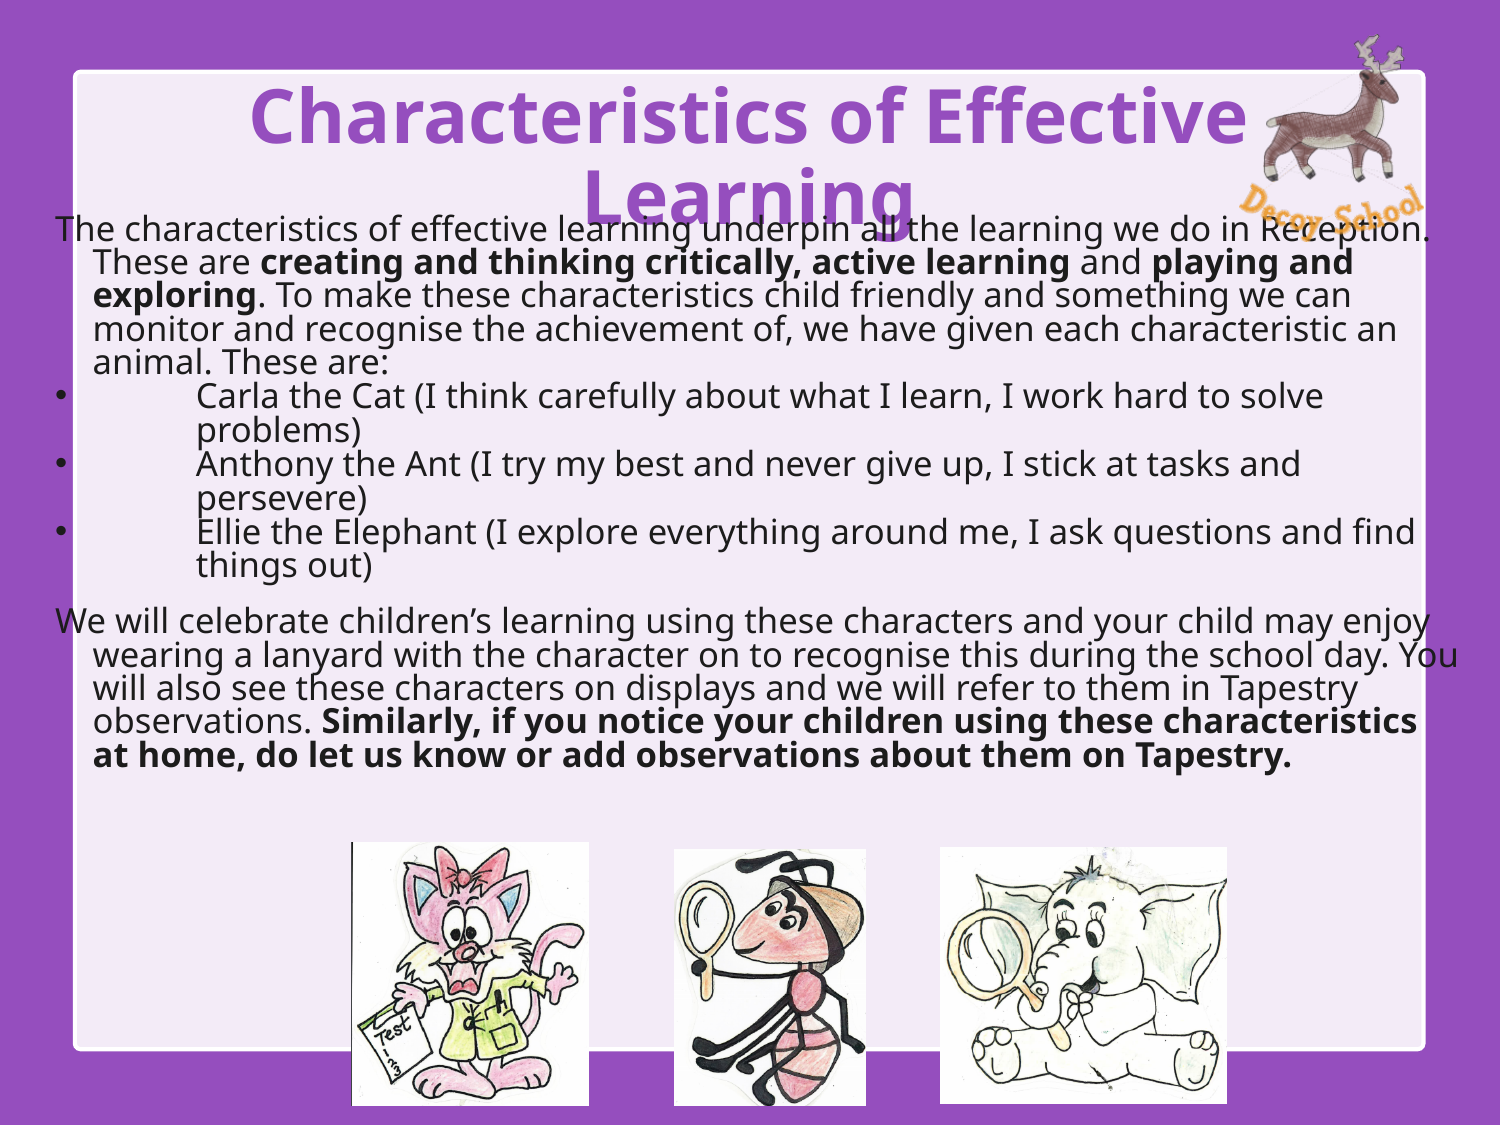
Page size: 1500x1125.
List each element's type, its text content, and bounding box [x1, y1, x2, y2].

title Characteristics of Effective Learning [75, 78, 1234, 197]
picture [351, 842, 589, 1106]
list The characteristics of effective learning underpin all the learning we do in Reception. These are creating and thinking critically, active learning and playing and exploring. To make these characteristics child friendly and something we can monitor and recognise the achievement of, we have given each characteristic an animal. These are: Carla the Cat (I think carefully about what I learn, I work hard to solve problems) Anthony the Ant (I try my best and never give up, I stick at tasks and persevere) Ellie the Elephant (I explore everything around me, I ask questions and find things out) We will celebrate children’s learning using these characters and your child may enjoy wearing a lanyard with the character on to recognise this during the school day. You will also see these characters on displays and we will refer to them in Tapestry observations. Similarly, if you notice your children using these characteristics at home, do let us know or add observations about them on Tapestry. [0, 197, 1481, 979]
picture [1239, 33, 1424, 242]
picture [940, 847, 1228, 1105]
picture [674, 848, 867, 1106]
